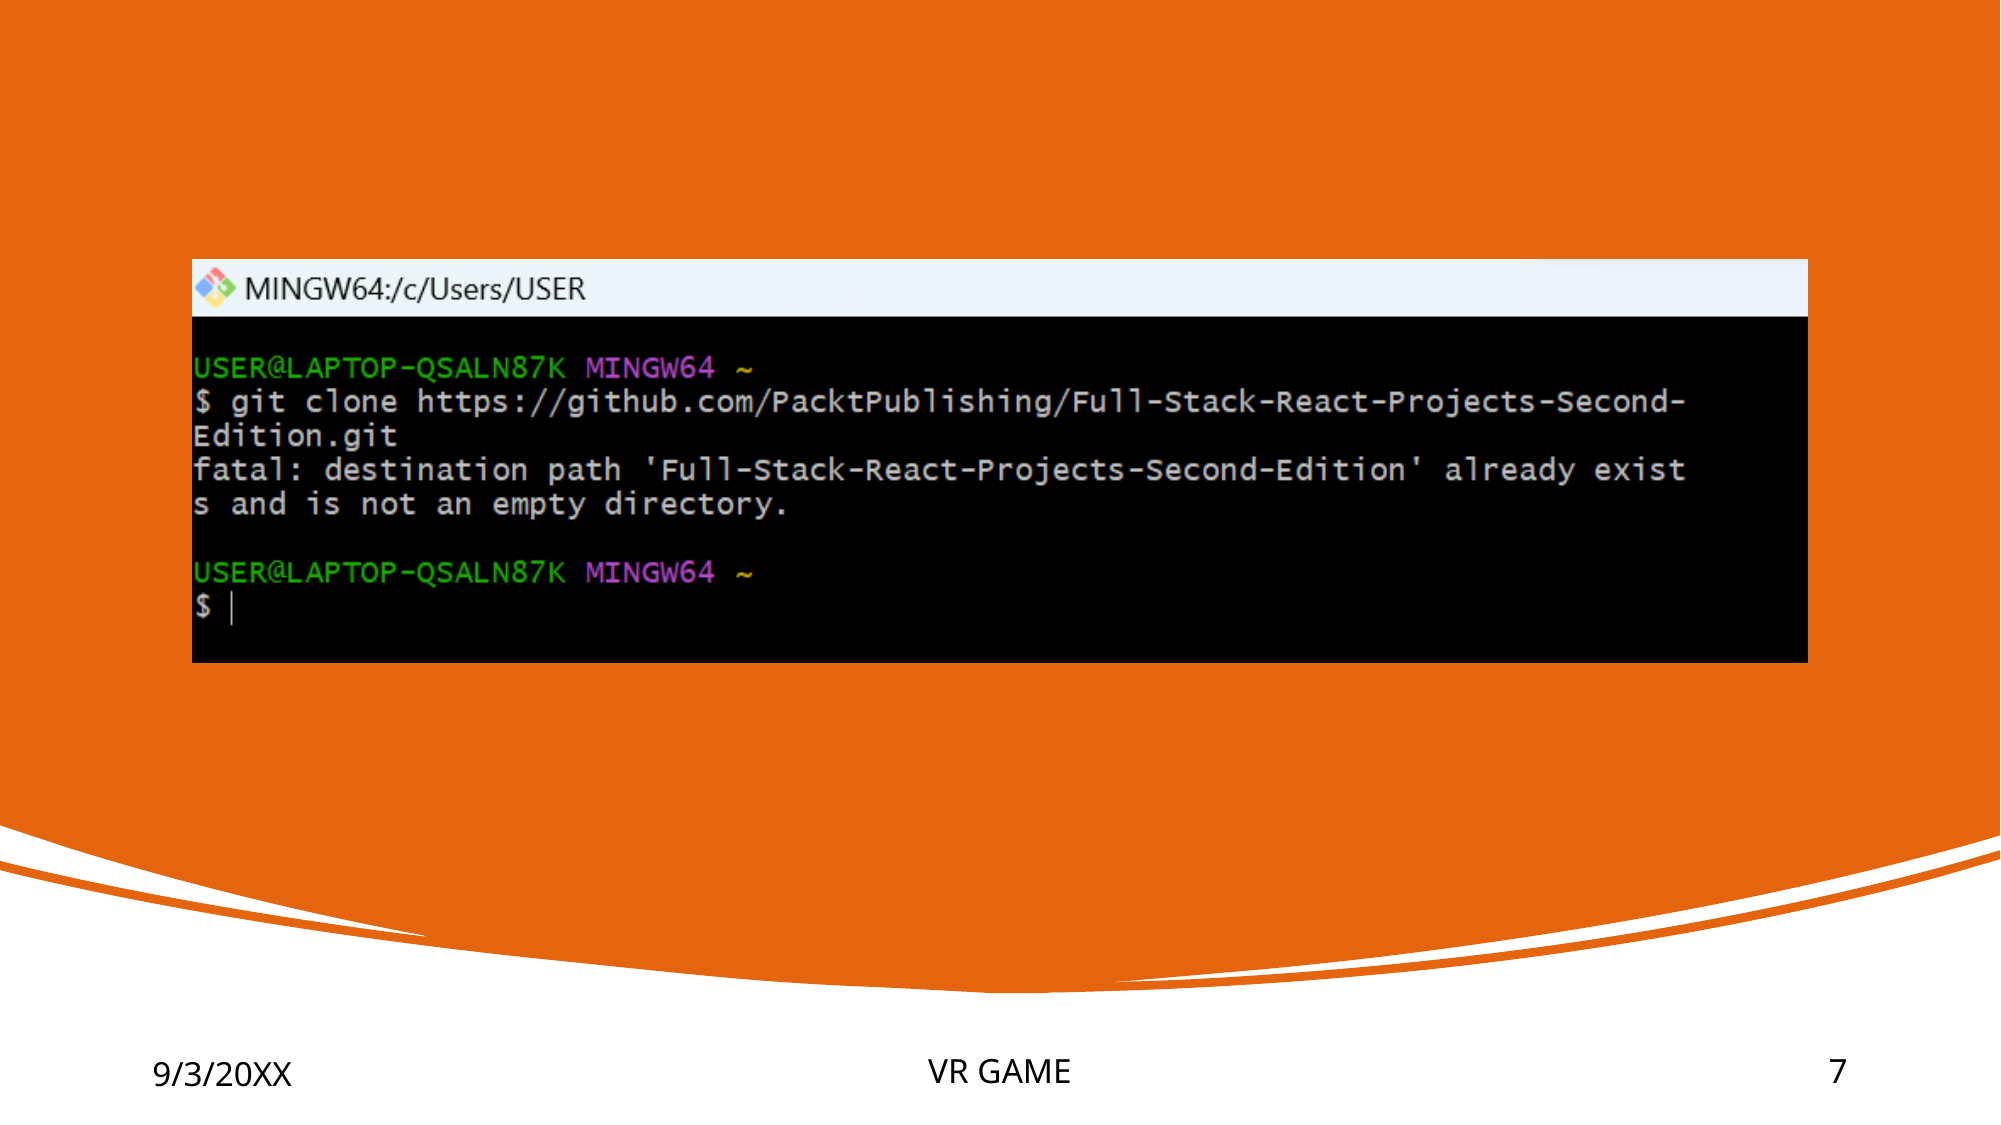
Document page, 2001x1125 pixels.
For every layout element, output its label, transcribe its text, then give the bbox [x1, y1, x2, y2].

picture [192, 259, 1808, 663]
footer VR GAME [662, 1042, 1338, 1103]
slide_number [137, 1042, 588, 1103]
slide_number 7 [1412, 1042, 1863, 1103]
